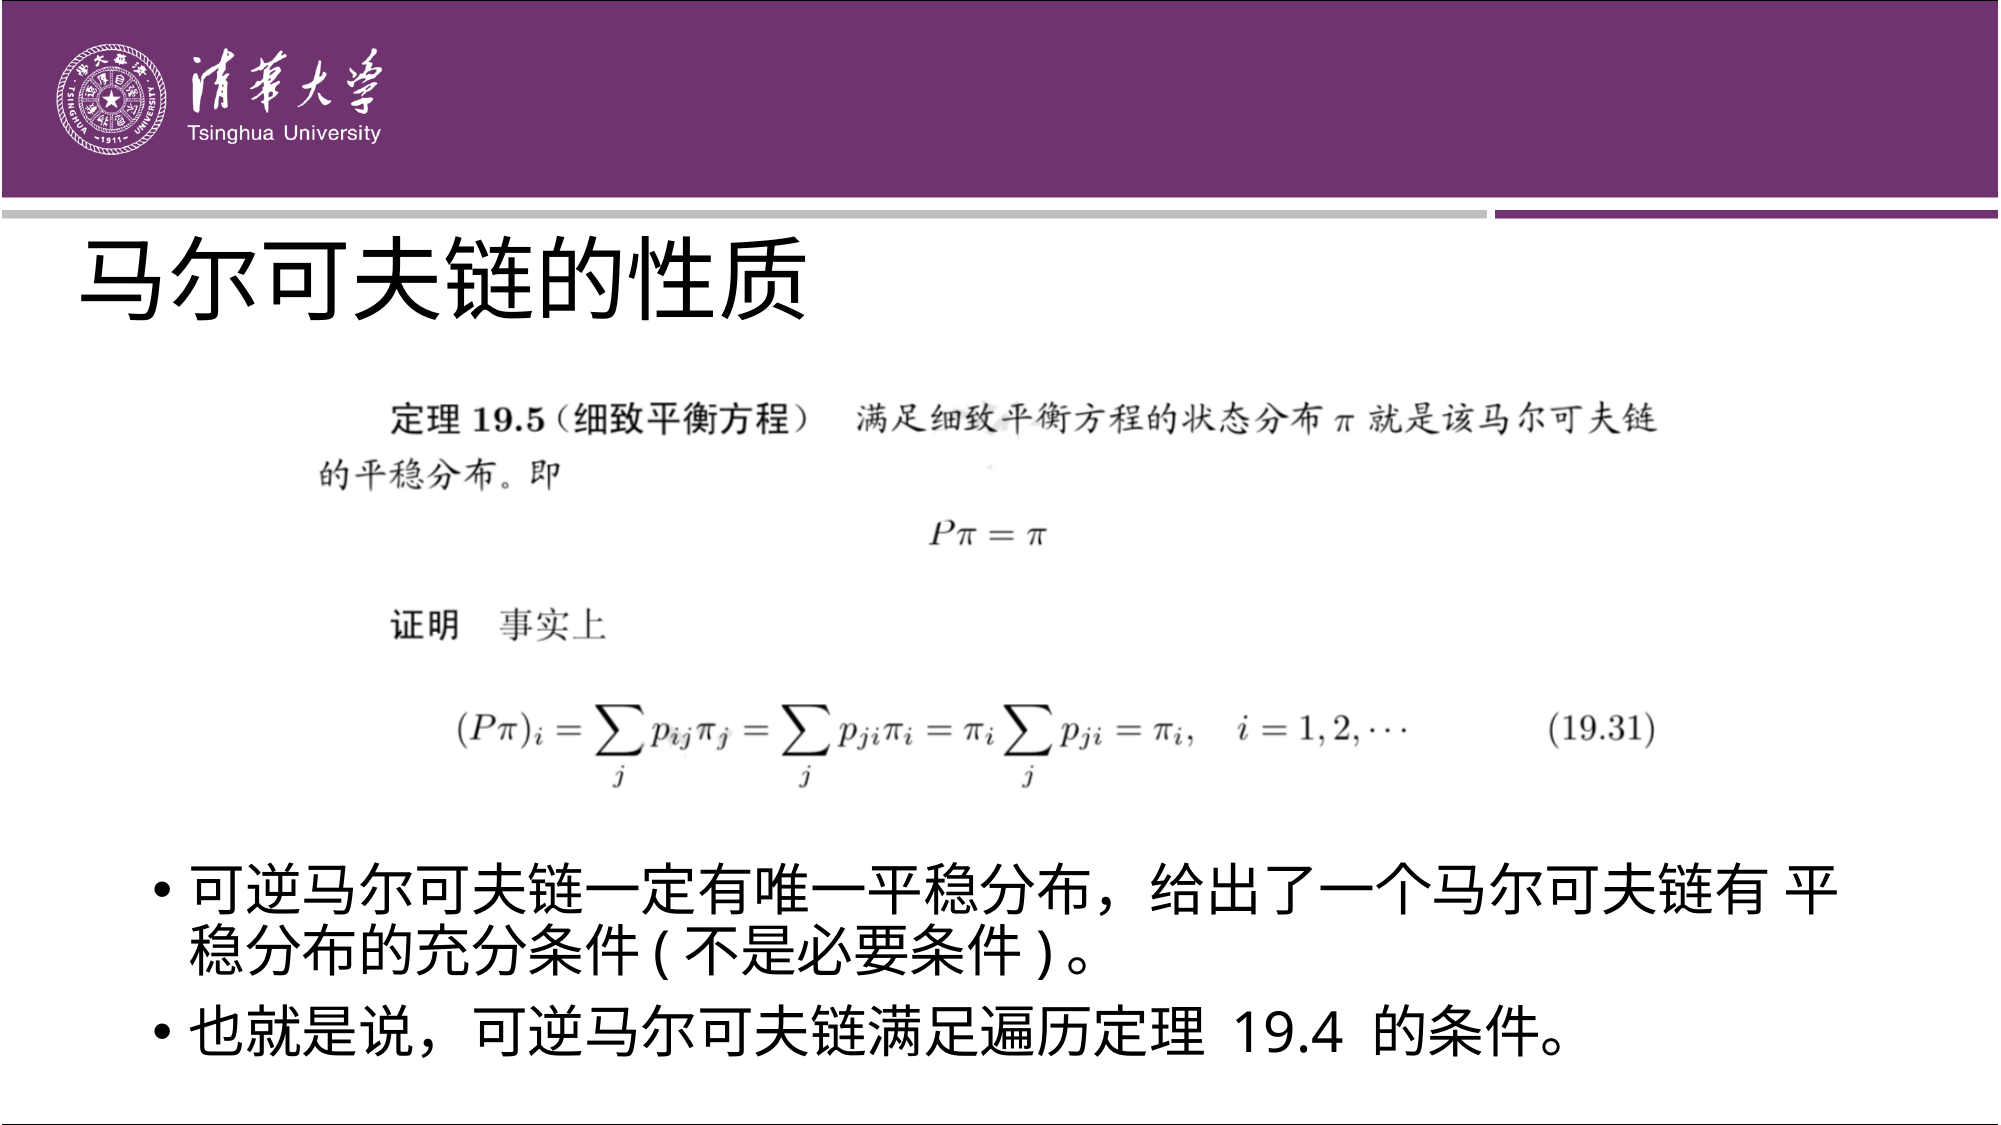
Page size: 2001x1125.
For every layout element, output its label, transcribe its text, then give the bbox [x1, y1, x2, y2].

list 可逆马尔可夫链一定有唯一平稳分布，给出了一个马尔可夫链有 平稳分布的充分条件(不是必要条件)。 也就是说，可逆马尔可夫链满足遍历定理 19.4 的条件。 [137, 360, 1863, 1075]
picture [2, 0, 1998, 1125]
title 马尔可夫链的性质 [61, 175, 1787, 393]
